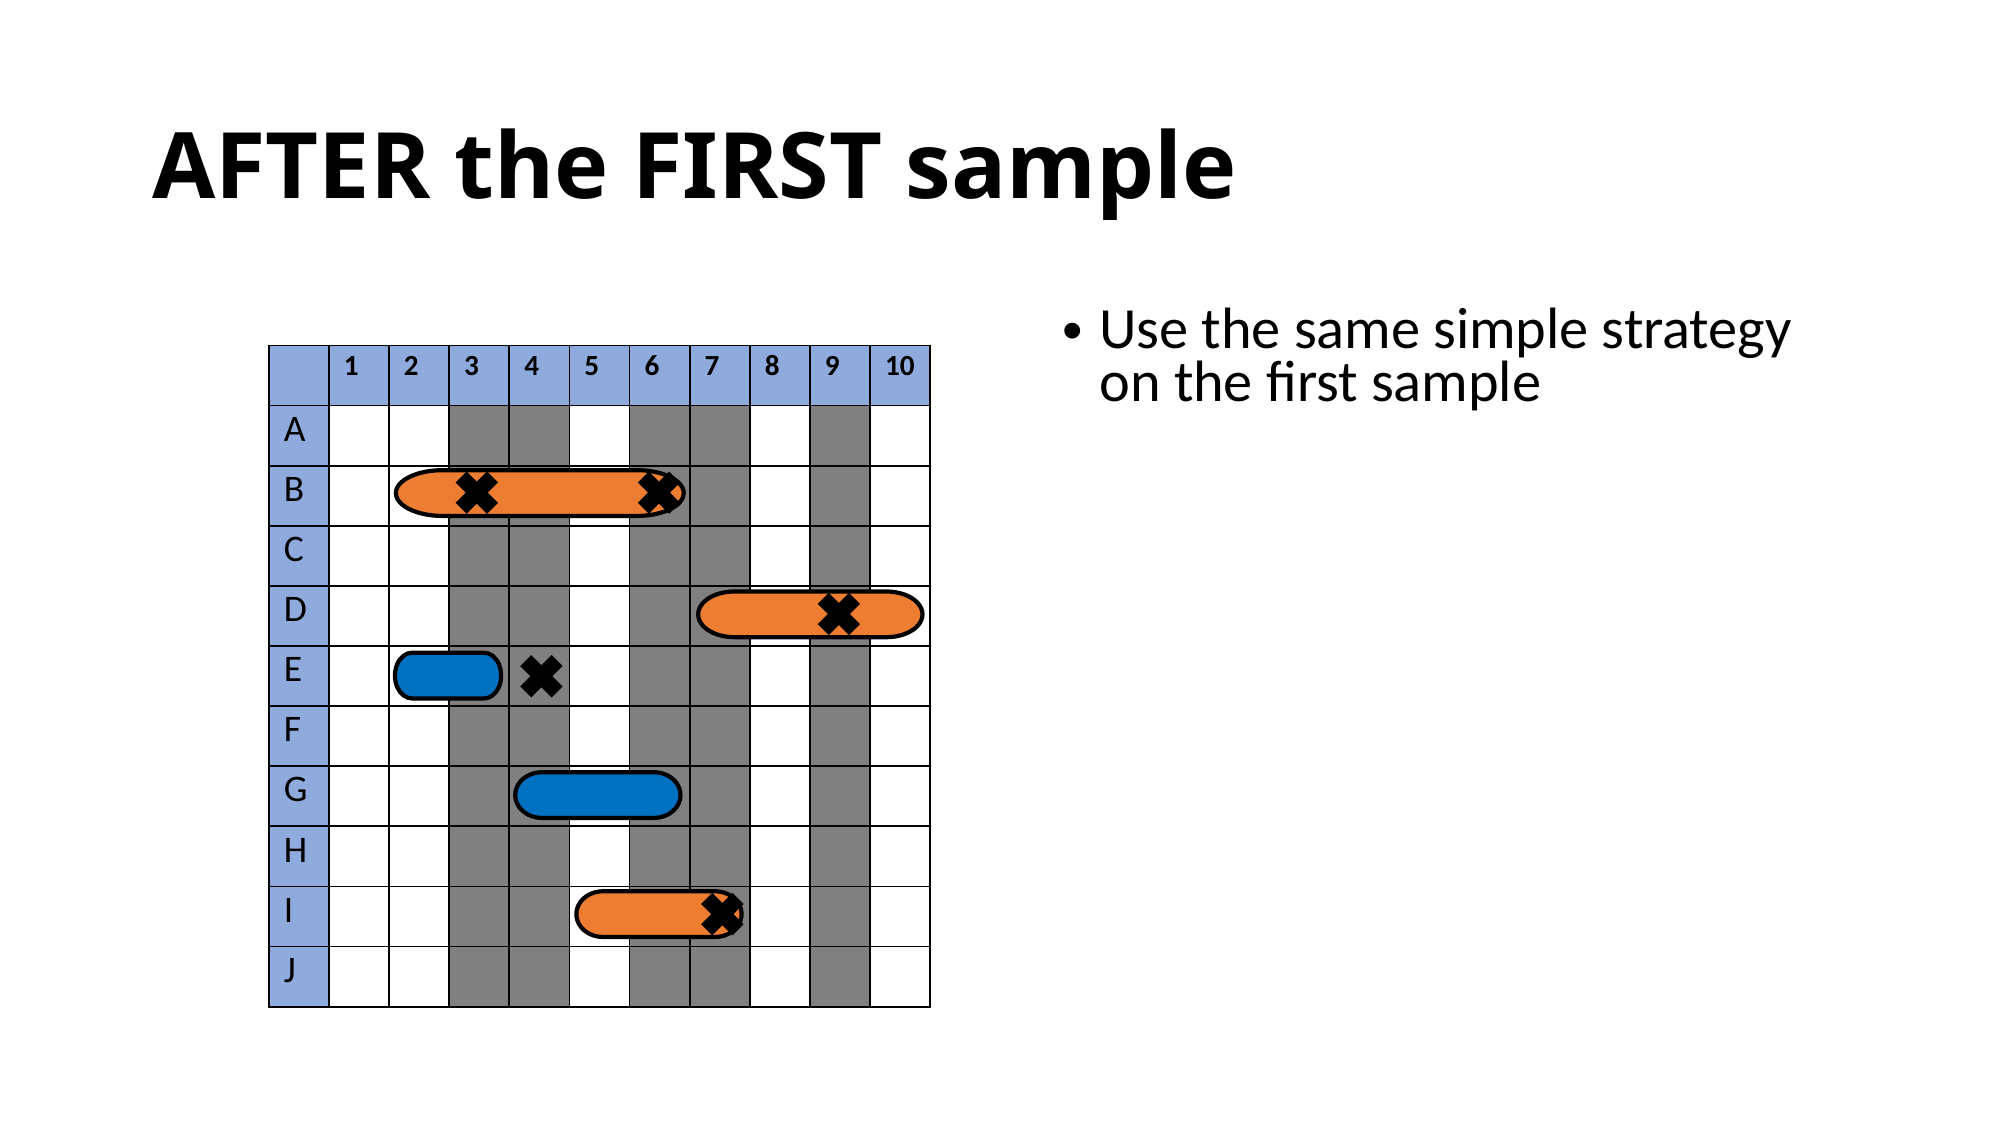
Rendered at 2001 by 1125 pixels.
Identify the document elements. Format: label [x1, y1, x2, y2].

table_cell [630, 527, 689, 585]
table_cell [811, 887, 869, 946]
table_cell [510, 767, 569, 825]
table_cell [871, 827, 929, 886]
table_cell [390, 467, 448, 525]
table_cell [691, 527, 749, 585]
table_cell [330, 707, 388, 765]
table_cell [270, 467, 328, 525]
table_cell [630, 939, 689, 946]
table_cell [390, 767, 448, 825]
table_cell [390, 887, 448, 946]
table_cell [630, 767, 689, 825]
table_cell [330, 406, 388, 465]
text_box [520, 655, 563, 698]
table_cell [630, 406, 689, 465]
table_cell [450, 587, 508, 645]
table_cell [270, 767, 328, 825]
table_cell [510, 517, 569, 525]
table_cell [871, 767, 929, 825]
table_cell [691, 827, 749, 886]
table_cell [510, 406, 569, 465]
table_cell [450, 707, 508, 765]
table_cell [270, 647, 328, 705]
table_cell [390, 587, 448, 645]
table_cell [510, 827, 569, 886]
table_cell [691, 467, 749, 525]
table_cell [811, 647, 869, 705]
table_cell [811, 467, 869, 525]
table_cell [691, 406, 749, 465]
table_cell [811, 639, 869, 645]
table_cell [510, 947, 569, 1006]
table_header [450, 346, 508, 405]
table_header [751, 346, 809, 405]
table_cell [751, 947, 809, 1006]
table_header [390, 346, 448, 405]
table_cell [811, 707, 869, 765]
table_cell [330, 947, 388, 1006]
table_cell [270, 887, 328, 946]
table_cell [390, 406, 448, 465]
table_header [811, 346, 869, 405]
table_cell [450, 947, 508, 1006]
table_cell [450, 527, 508, 585]
table_cell [330, 887, 388, 946]
table_cell [510, 527, 569, 585]
table_cell [450, 767, 508, 825]
table_cell [630, 587, 689, 645]
table_cell [570, 517, 629, 525]
table_cell [691, 587, 749, 645]
table_cell [330, 827, 388, 886]
table_cell [510, 887, 569, 946]
table_cell [570, 707, 629, 765]
table_cell [330, 467, 388, 525]
table_cell [330, 527, 388, 585]
text_box [514, 771, 682, 819]
table_cell [450, 517, 508, 525]
table_cell [871, 707, 929, 765]
text_box [697, 590, 924, 639]
table_cell [811, 827, 869, 886]
table_cell [570, 947, 629, 1006]
table_cell [390, 527, 448, 585]
table_cell [751, 707, 809, 765]
text_box [394, 469, 685, 517]
table_cell [270, 947, 328, 1006]
table_cell [751, 767, 809, 825]
table_cell [751, 467, 809, 525]
table_cell [691, 947, 749, 1006]
table_cell [871, 467, 929, 525]
table_cell [751, 639, 809, 645]
table_cell [330, 647, 388, 705]
table_cell [510, 707, 569, 765]
table_cell [691, 767, 749, 825]
table_cell [811, 947, 869, 1006]
title [137, 59, 1863, 278]
table_cell [570, 647, 629, 705]
table_cell [450, 406, 508, 465]
table_cell [390, 647, 448, 705]
table_header [330, 346, 388, 405]
table_cell [691, 887, 749, 946]
table_cell [390, 827, 448, 886]
table_cell [691, 707, 749, 765]
table_header [570, 346, 629, 405]
table_cell [270, 827, 328, 886]
table_cell [871, 947, 929, 1006]
table_cell [570, 887, 629, 946]
table_cell [570, 827, 629, 886]
list [1046, 299, 1863, 1014]
table_cell [450, 827, 508, 886]
table_cell [570, 587, 629, 645]
table_cell [630, 467, 689, 525]
table_cell [751, 406, 809, 465]
table_cell [751, 527, 809, 585]
table_cell [751, 647, 809, 705]
table_cell [510, 647, 569, 705]
table_cell [871, 647, 929, 705]
table_header [691, 346, 749, 405]
table_cell [570, 819, 629, 825]
table_header [630, 346, 689, 405]
table_cell [751, 827, 809, 886]
table_cell [751, 887, 809, 946]
table_cell [570, 767, 629, 771]
table_cell [270, 587, 328, 645]
table_cell [691, 647, 749, 705]
table_cell [390, 707, 448, 765]
table_cell [570, 527, 629, 585]
table_cell [510, 587, 569, 645]
table_cell [570, 406, 629, 465]
text_box [393, 651, 503, 700]
table_cell [630, 707, 689, 765]
table_cell [811, 406, 869, 465]
table_header [270, 346, 328, 405]
table_cell [811, 527, 869, 585]
table_cell [270, 707, 328, 765]
table_cell [270, 406, 328, 465]
table_cell [871, 587, 929, 645]
table_header [510, 346, 569, 405]
table_cell [330, 587, 388, 645]
table_cell [630, 647, 689, 705]
table_cell [630, 827, 689, 886]
table_cell [450, 647, 508, 705]
table_cell [811, 767, 869, 825]
table_cell [871, 527, 929, 585]
table_cell [630, 947, 689, 1006]
table_cell [871, 406, 929, 465]
table_cell [871, 887, 929, 946]
table_cell [270, 527, 328, 585]
table_cell [450, 887, 508, 946]
table_cell [390, 947, 448, 1006]
text_box [575, 890, 744, 939]
table_cell [330, 767, 388, 825]
table_header [871, 346, 929, 405]
